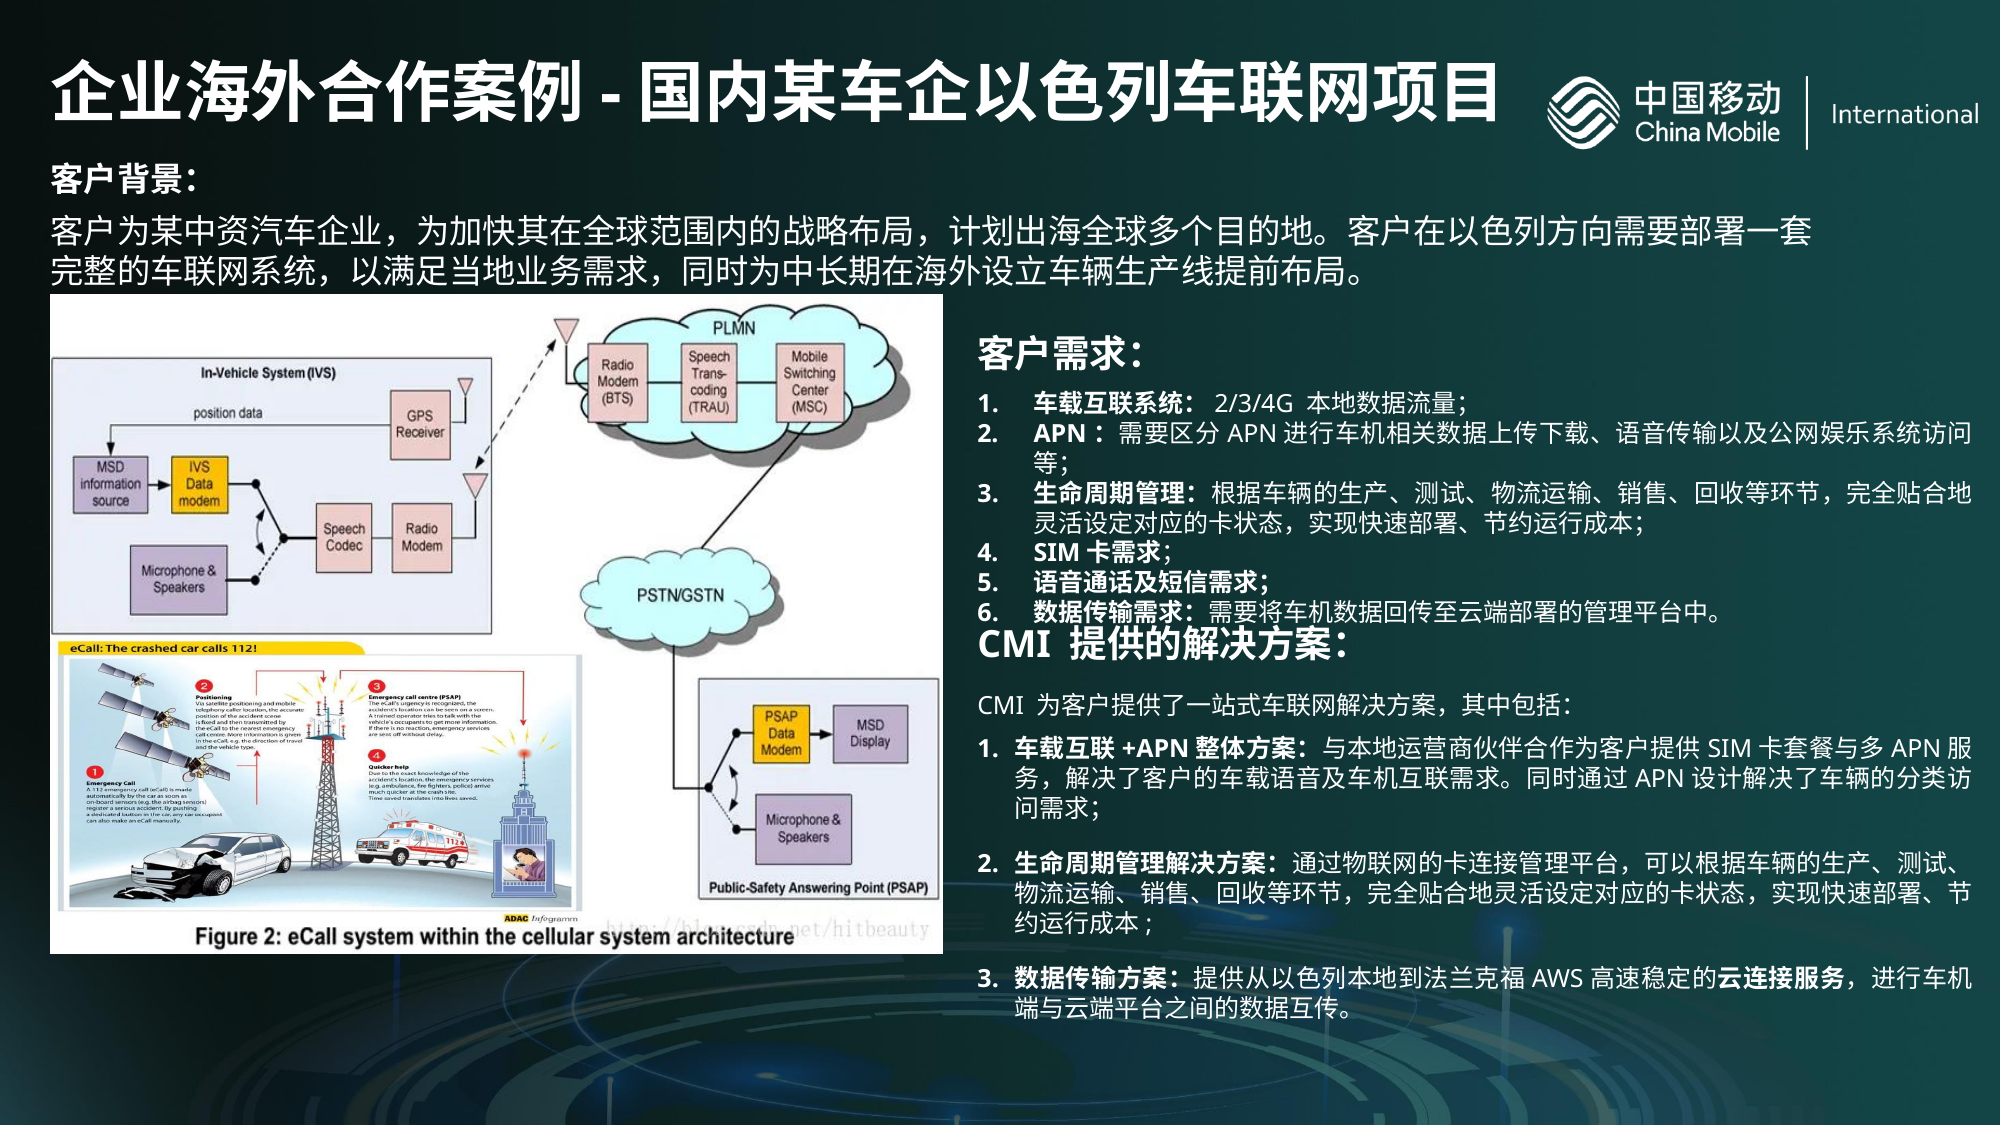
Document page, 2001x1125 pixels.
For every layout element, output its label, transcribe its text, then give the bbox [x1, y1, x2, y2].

text_box 客户需求： 车载互联系统：2/3/4G 本地数据流量； APN：需要区分APN进行车机相关数据上传下载、语音传输以及公网娱乐系统访问等； 生命周期管理：根据车辆的生产、测试、物流运输、销售、回收等环节，完全贴合地灵活设定对应的卡状态，实现快速部署、节约运行成本； SIM卡需求； 语音通话及短信需求； 数据传输需求：需要将车机数据回传至云端部署的管理平台中。 [962, 287, 1988, 612]
picture [0, 0, 2000, 1125]
text_box 客户背景： 客户为某中资汽车企业，为加快其在全球范围内的战略布局，计划出海全球多个目的地。客户在以色列方向需要部署一套完整的车联网系统，以满足当地业务需求，同时为中长期在海外设立车辆生产线提前布局。 [50, 156, 1813, 336]
text_box 企业海外合作案例-国内某车企以色列车联网项目 [35, 41, 1521, 137]
text_box CMI 提供的解决方案： CMI 为客户提供了一站式车联网解决方案，其中包括： 车载互联+APN整体方案：与本地运营商伙伴合作为客户提供SIM卡套餐与多APN服务，解决了客户的车载语音及车机互联需求。同时通过APN设计解决了车辆的分类访问需求； 生命周期管理解决方案：通过物联网的卡连接管理平台，可以根据车辆的生产、测试、物流运输、销售、回收等环节，完全贴合地灵活设定对应的卡状态，实现快速部署、节约运行成本; 数据传输方案：提供从以色列本地到法兰克福AWS高速稳定的云连接服务，进行车机端与云端平台之间的数据互传。 [962, 612, 1988, 1030]
